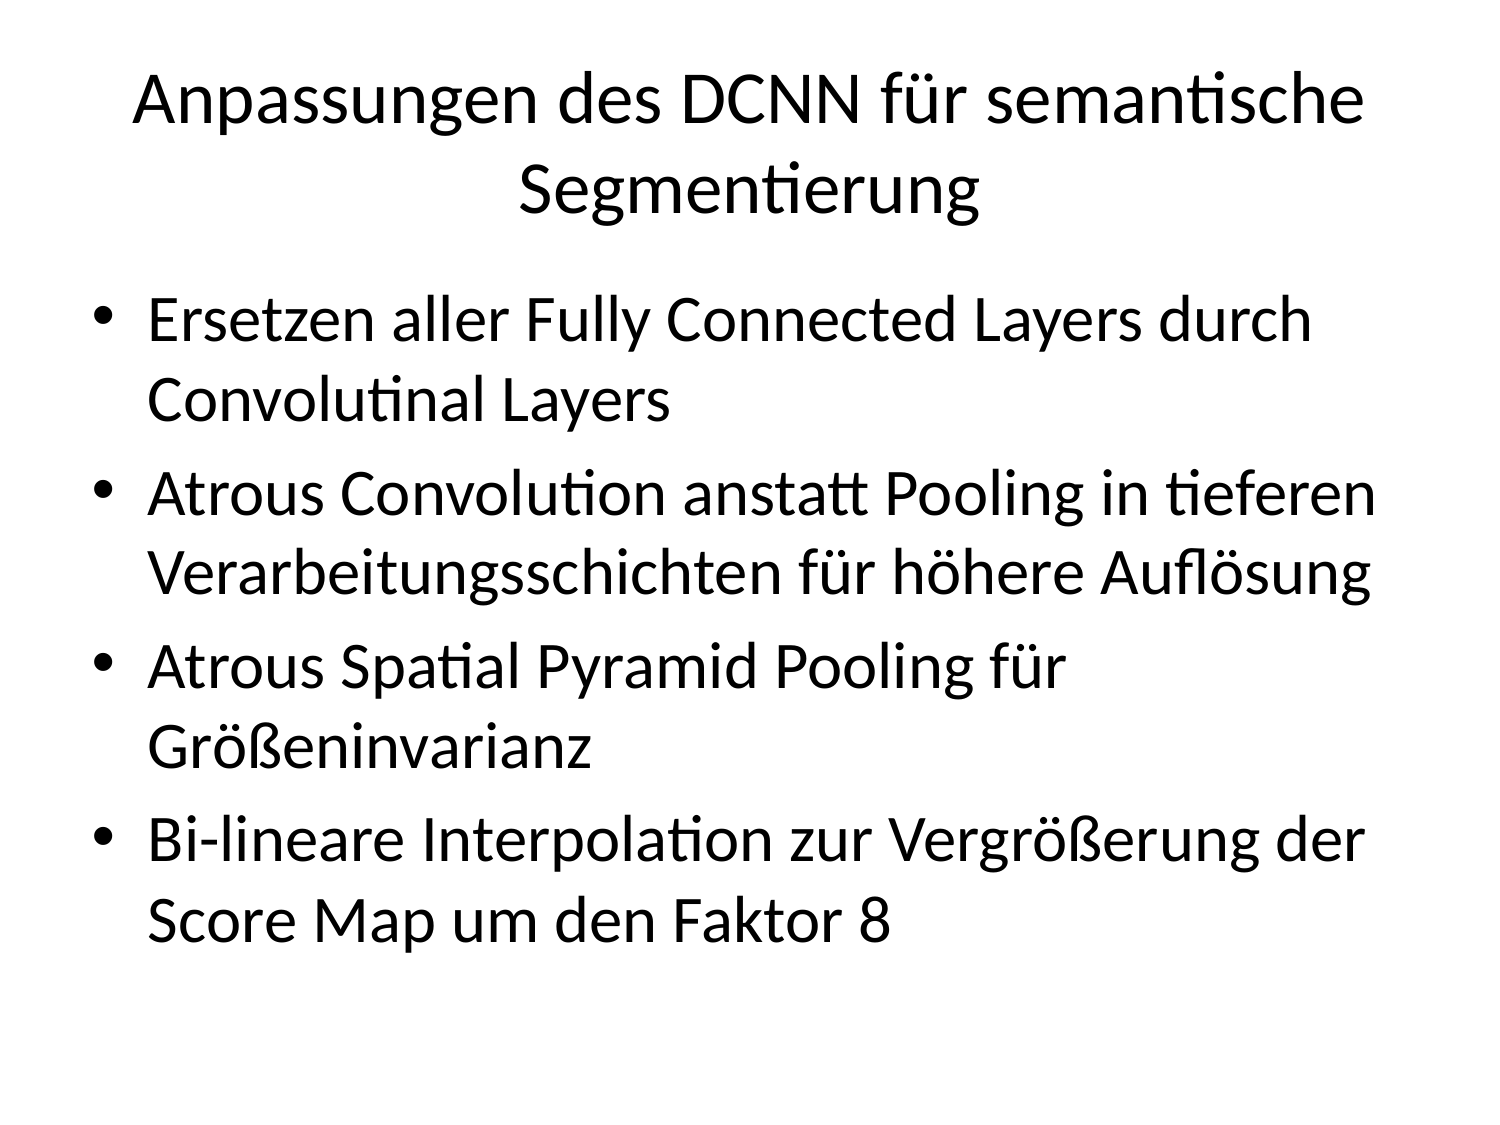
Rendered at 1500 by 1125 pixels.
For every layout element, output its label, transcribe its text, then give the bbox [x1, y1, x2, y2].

list Ersetzen aller Fully Connected Layers durch Convolutinal Layers Atrous Convolution anstatt Pooling in tieferen Verarbeitungsschichten für höhere Auflösung Atrous Spatial Pyramid Pooling für Größeninvarianz Bi-lineare Interpolation zur Vergrößerung der Score Map um den Faktor 8 [76, 267, 1427, 1012]
title Anpassungen des DCNN für semantische Segmentierung [75, 45, 1425, 233]
